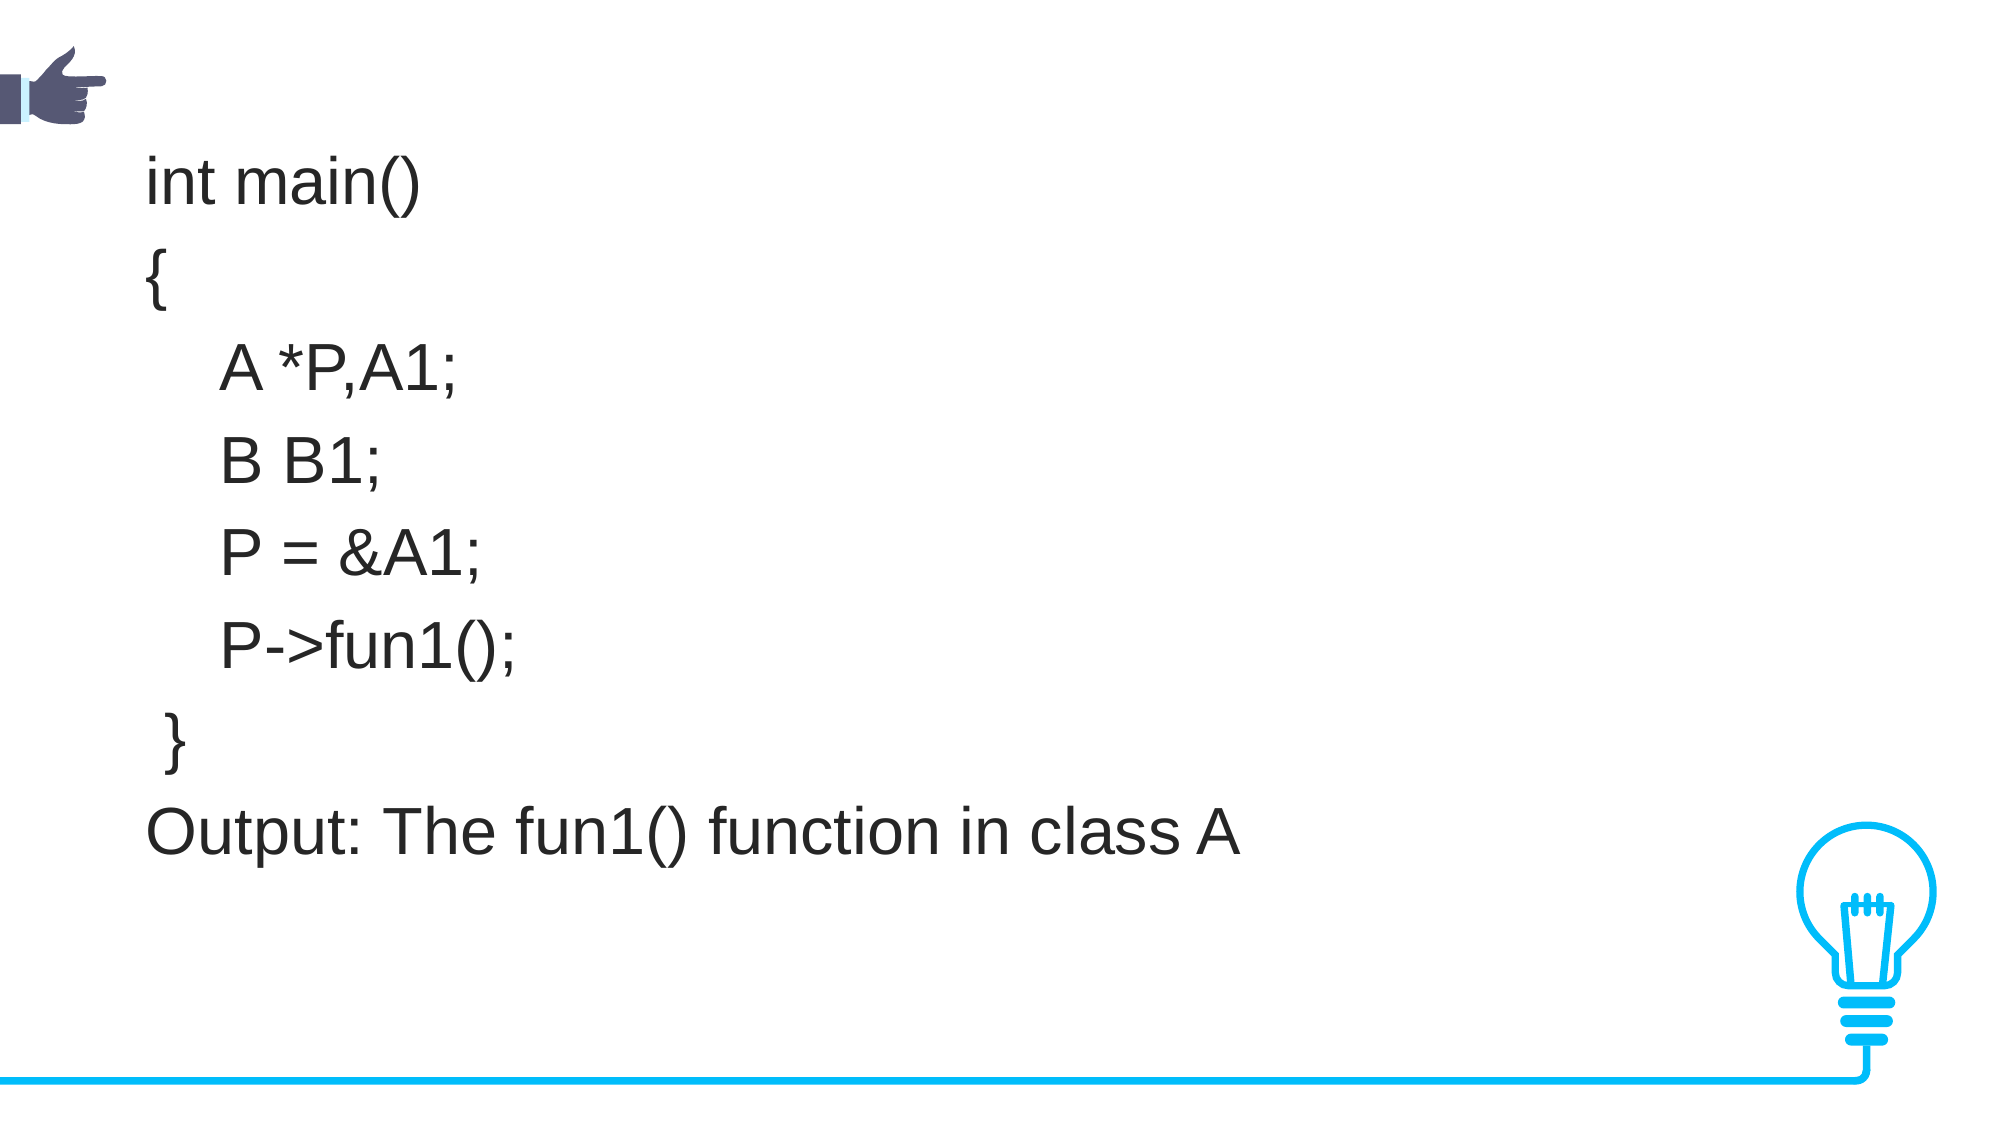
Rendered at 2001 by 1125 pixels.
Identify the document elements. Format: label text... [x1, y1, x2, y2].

list int main() { A *P,A1; B B1; P = &A1; P->fun1(); } Output: The fun1() function in class A [130, 46, 1927, 970]
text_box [0, 46, 107, 125]
